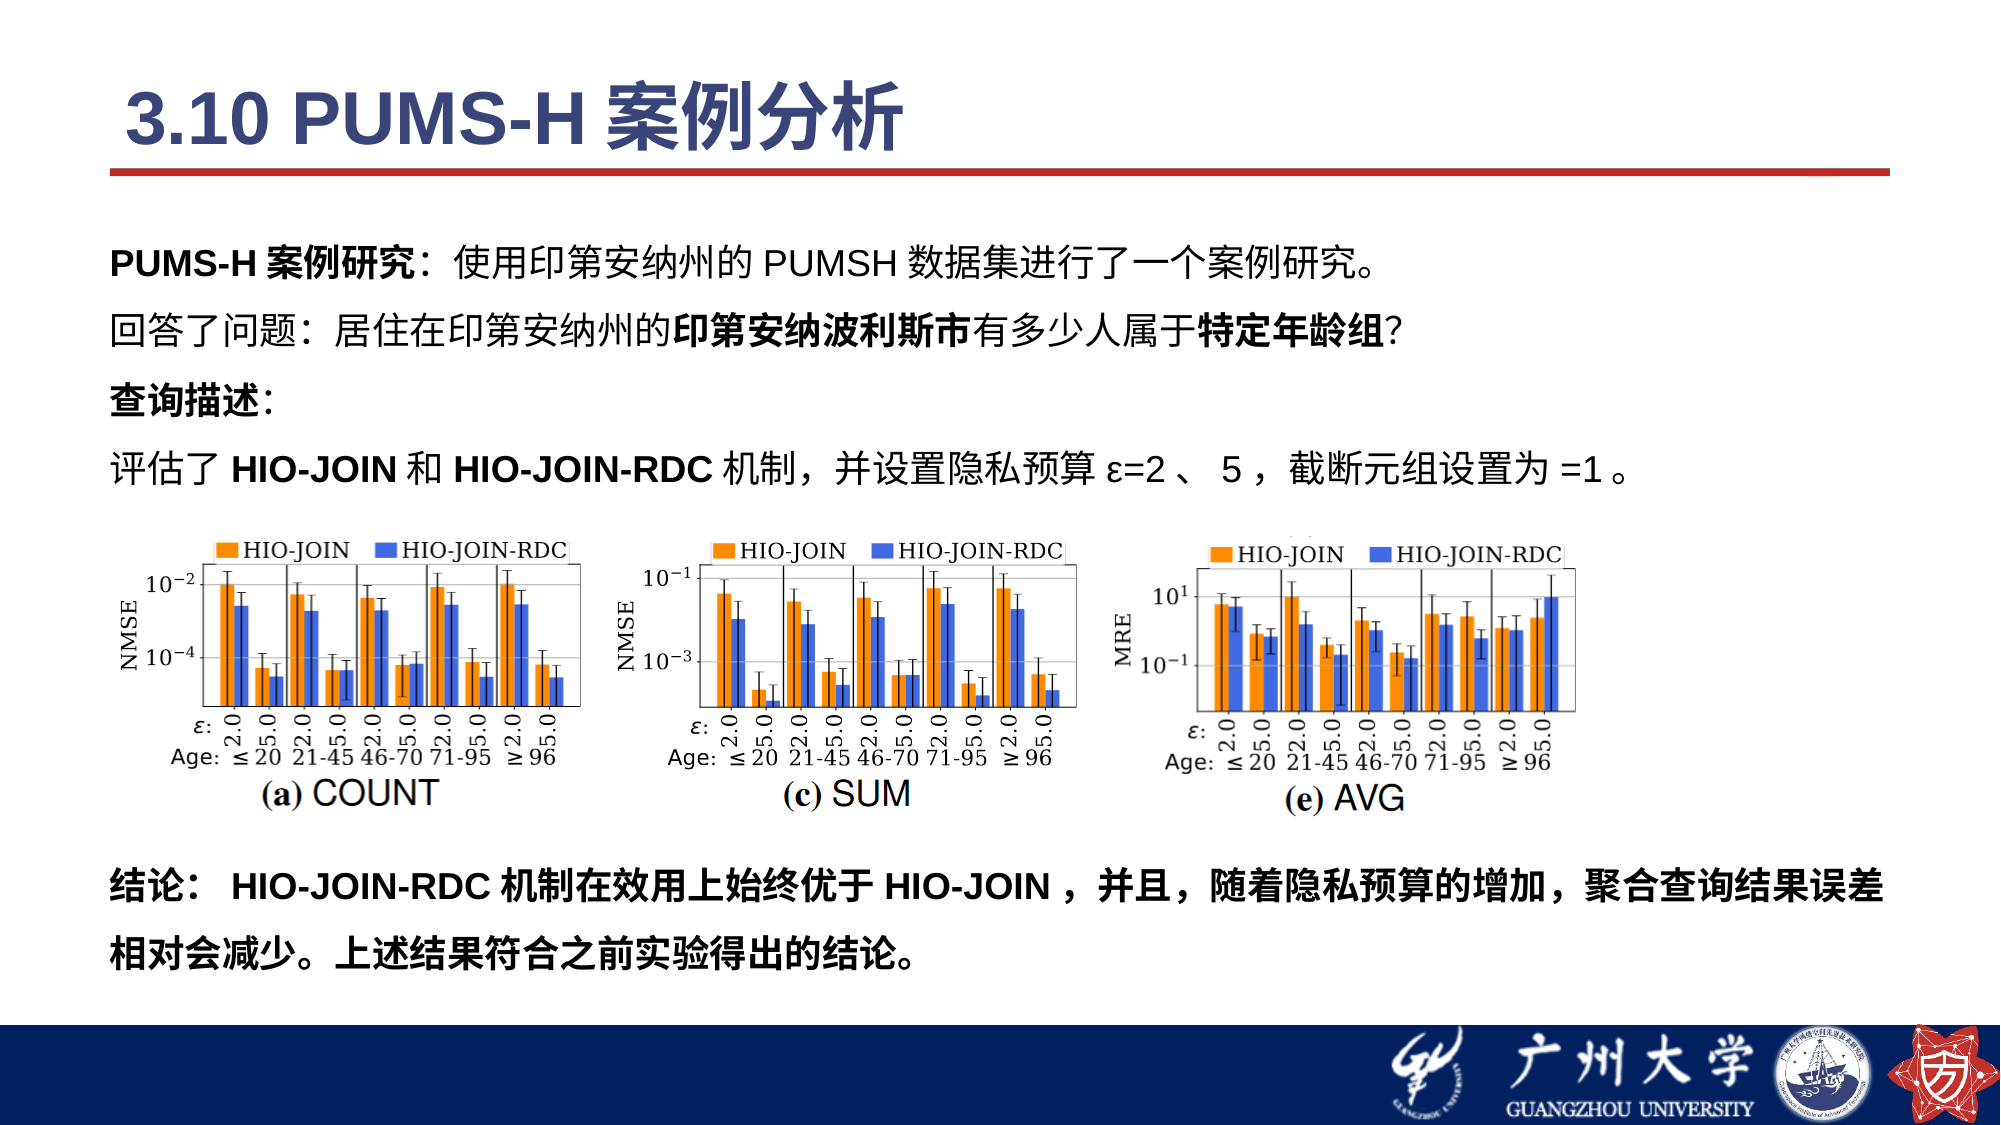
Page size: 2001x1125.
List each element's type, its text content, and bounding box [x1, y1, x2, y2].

picture [610, 535, 1084, 815]
text_box PUMS-H案例研究：使用印第安纳州的PUMSH数据集进行了一个案例研究。 回答了问题：居住在印第安纳州的印第安纳波利斯市有多少人属于特定年龄组？ [94, 209, 1890, 360]
picture [109, 531, 587, 811]
picture [1378, 1013, 2001, 1125]
picture [1108, 536, 1582, 821]
text_box 结论：HIO-JOIN-RDC机制在效用上始终优于HIO-JOIN，并且，随着隐私预算的增加，聚合查询结果误差相对会减少。上述结果符合之前实验得出的结论。 [94, 832, 1900, 982]
title 3.10 PUMS-H案例分析 [109, 0, 1890, 169]
